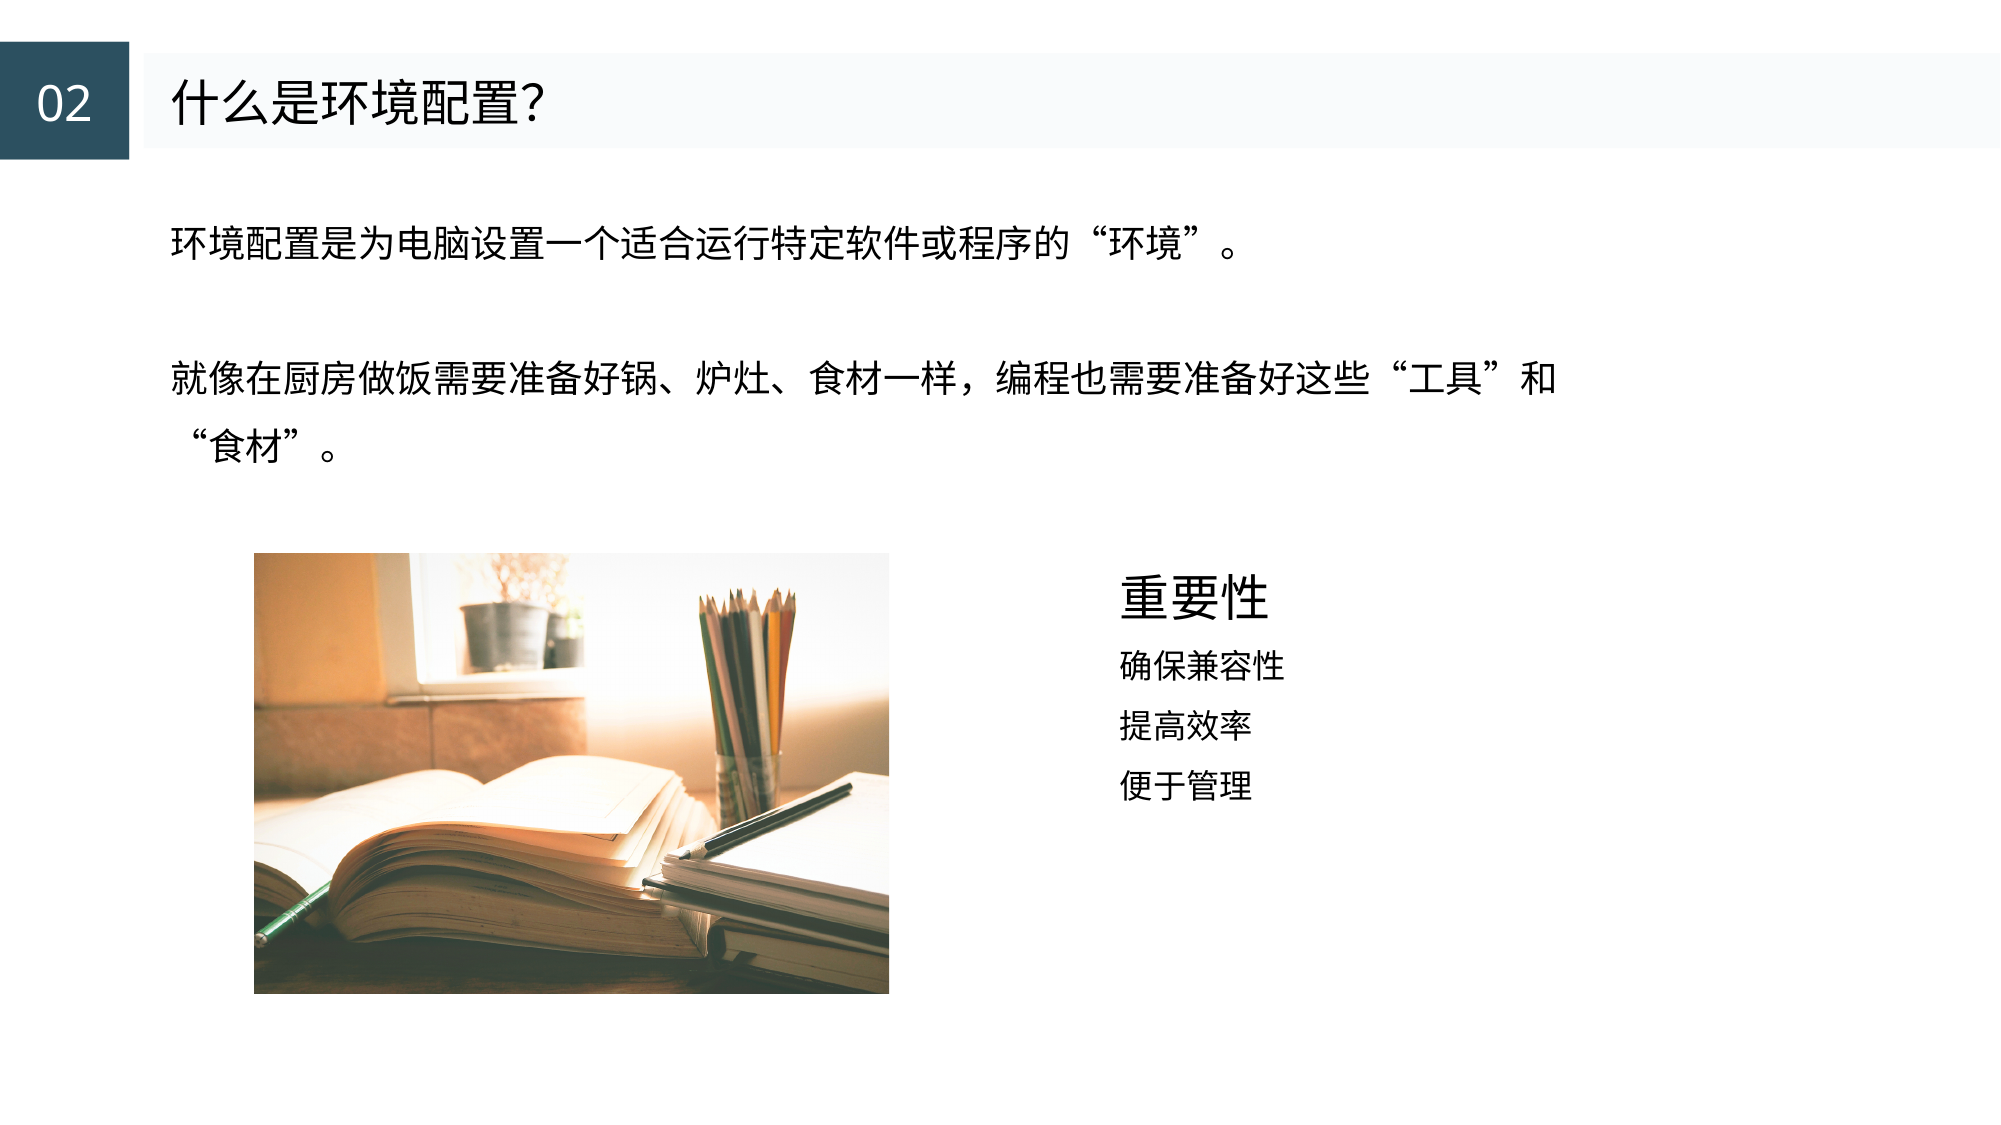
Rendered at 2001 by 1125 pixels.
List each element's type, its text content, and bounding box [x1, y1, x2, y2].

text_box 02 [13, 63, 117, 139]
text_box 环境配置是为电脑设置一个适合运行特定软件或程序的“环境”。 就像在厨房做饭需要准备好锅、炉灶、食材一样，编程也需要准备好这些“工具”和“食材”。 [155, 190, 1648, 475]
picture [0, 0, 2001, 1125]
text_box 确保兼容性 提高效率 便于管理 [1105, 617, 1746, 813]
text_box 重要性 [1105, 553, 1348, 634]
text_box 什么是环境配置？ [155, 63, 693, 139]
